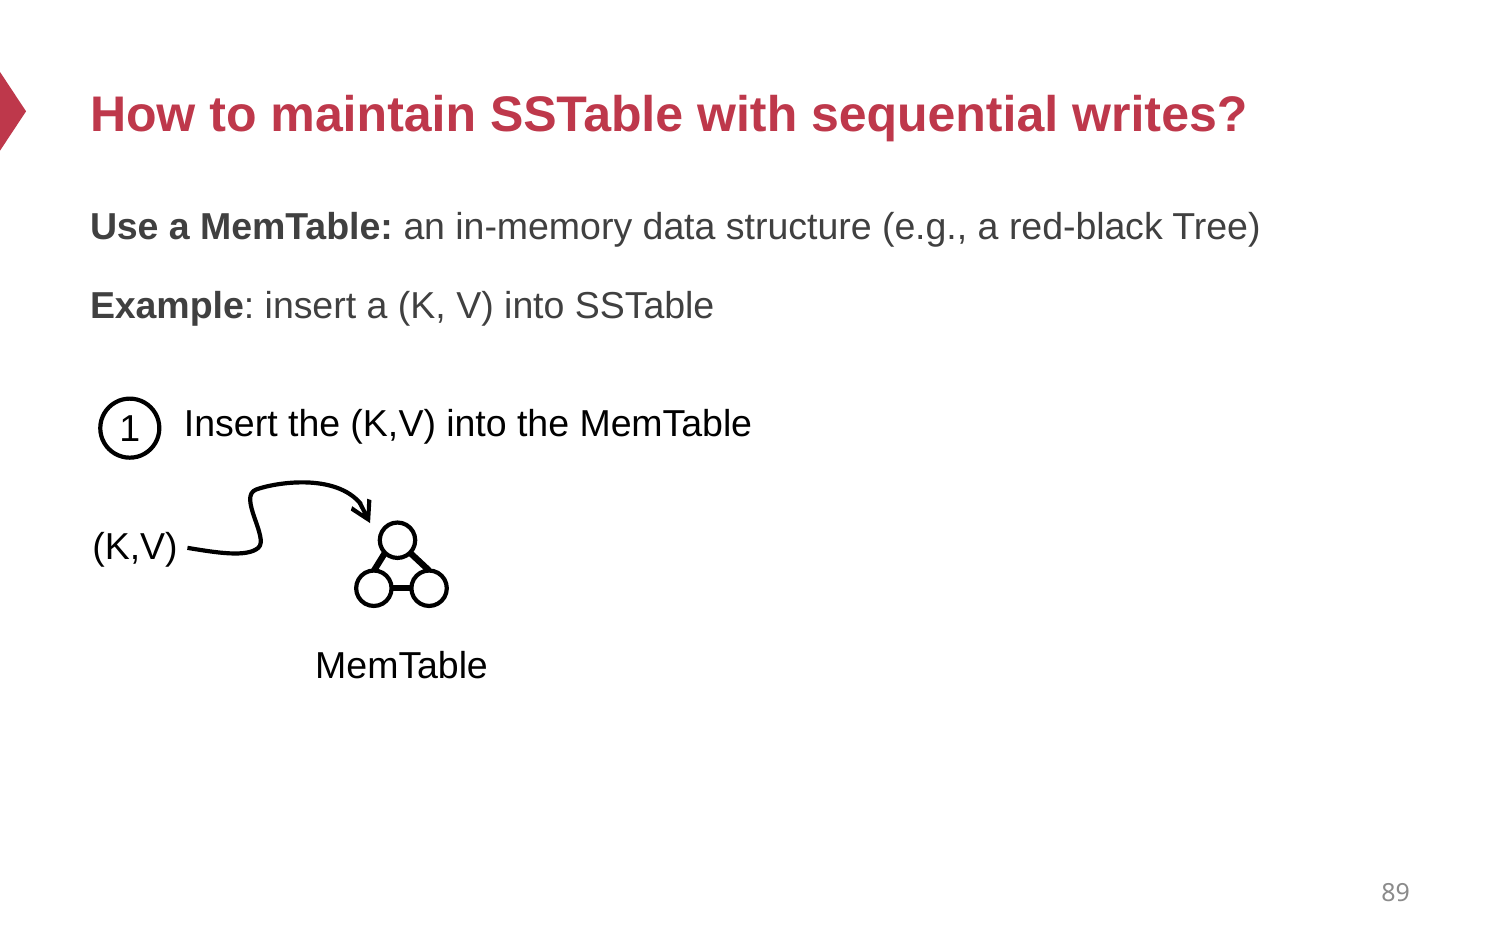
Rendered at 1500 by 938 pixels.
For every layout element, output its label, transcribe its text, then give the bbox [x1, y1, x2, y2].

text_box (K,V) [77, 514, 193, 575]
list Use a MemTable: an in-memory data structure (e.g., a red-black Tree) Example: insert a (K, V) into SSTable [75, 185, 1425, 363]
text_box [187, 480, 372, 556]
slide_number 89 [1074, 868, 1425, 919]
text_box MemTable [300, 633, 503, 694]
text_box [355, 522, 447, 607]
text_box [100, 396, 160, 458]
text_box Insert the (K,V) into the MemTable [169, 392, 778, 452]
title How to maintain SSTable with sequential writes? [75, 37, 1425, 185]
